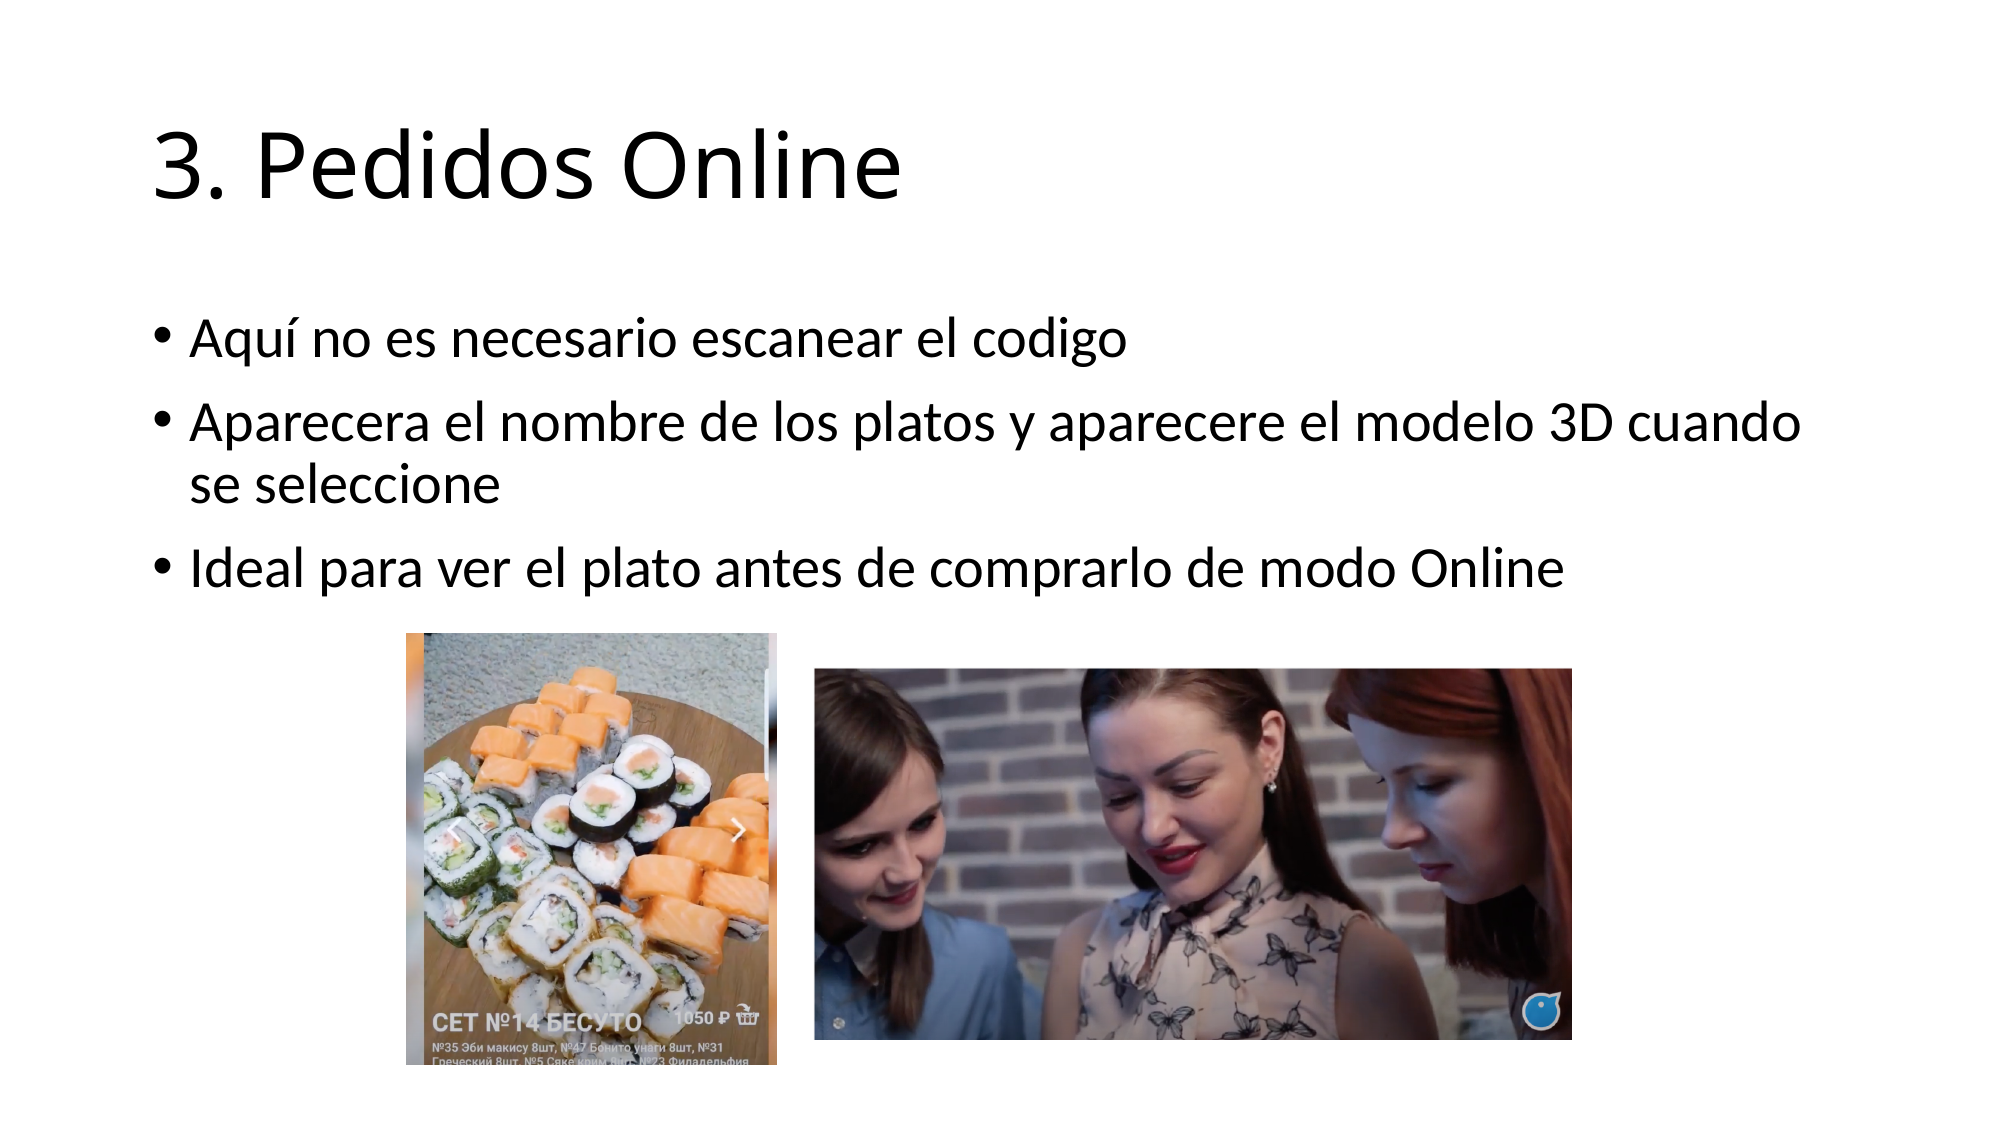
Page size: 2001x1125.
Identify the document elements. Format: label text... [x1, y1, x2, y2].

title 3. Pedidos Online [137, 59, 1863, 278]
list Aquí no es necesario escanear el codigo Aparecera el nombre de los platos y aparecere el modelo 3D cuando se seleccione Ideal para ver el plato antes de comprarlo de modo Online [137, 299, 1863, 1014]
picture [813, 667, 1572, 1040]
picture [406, 633, 777, 1065]
